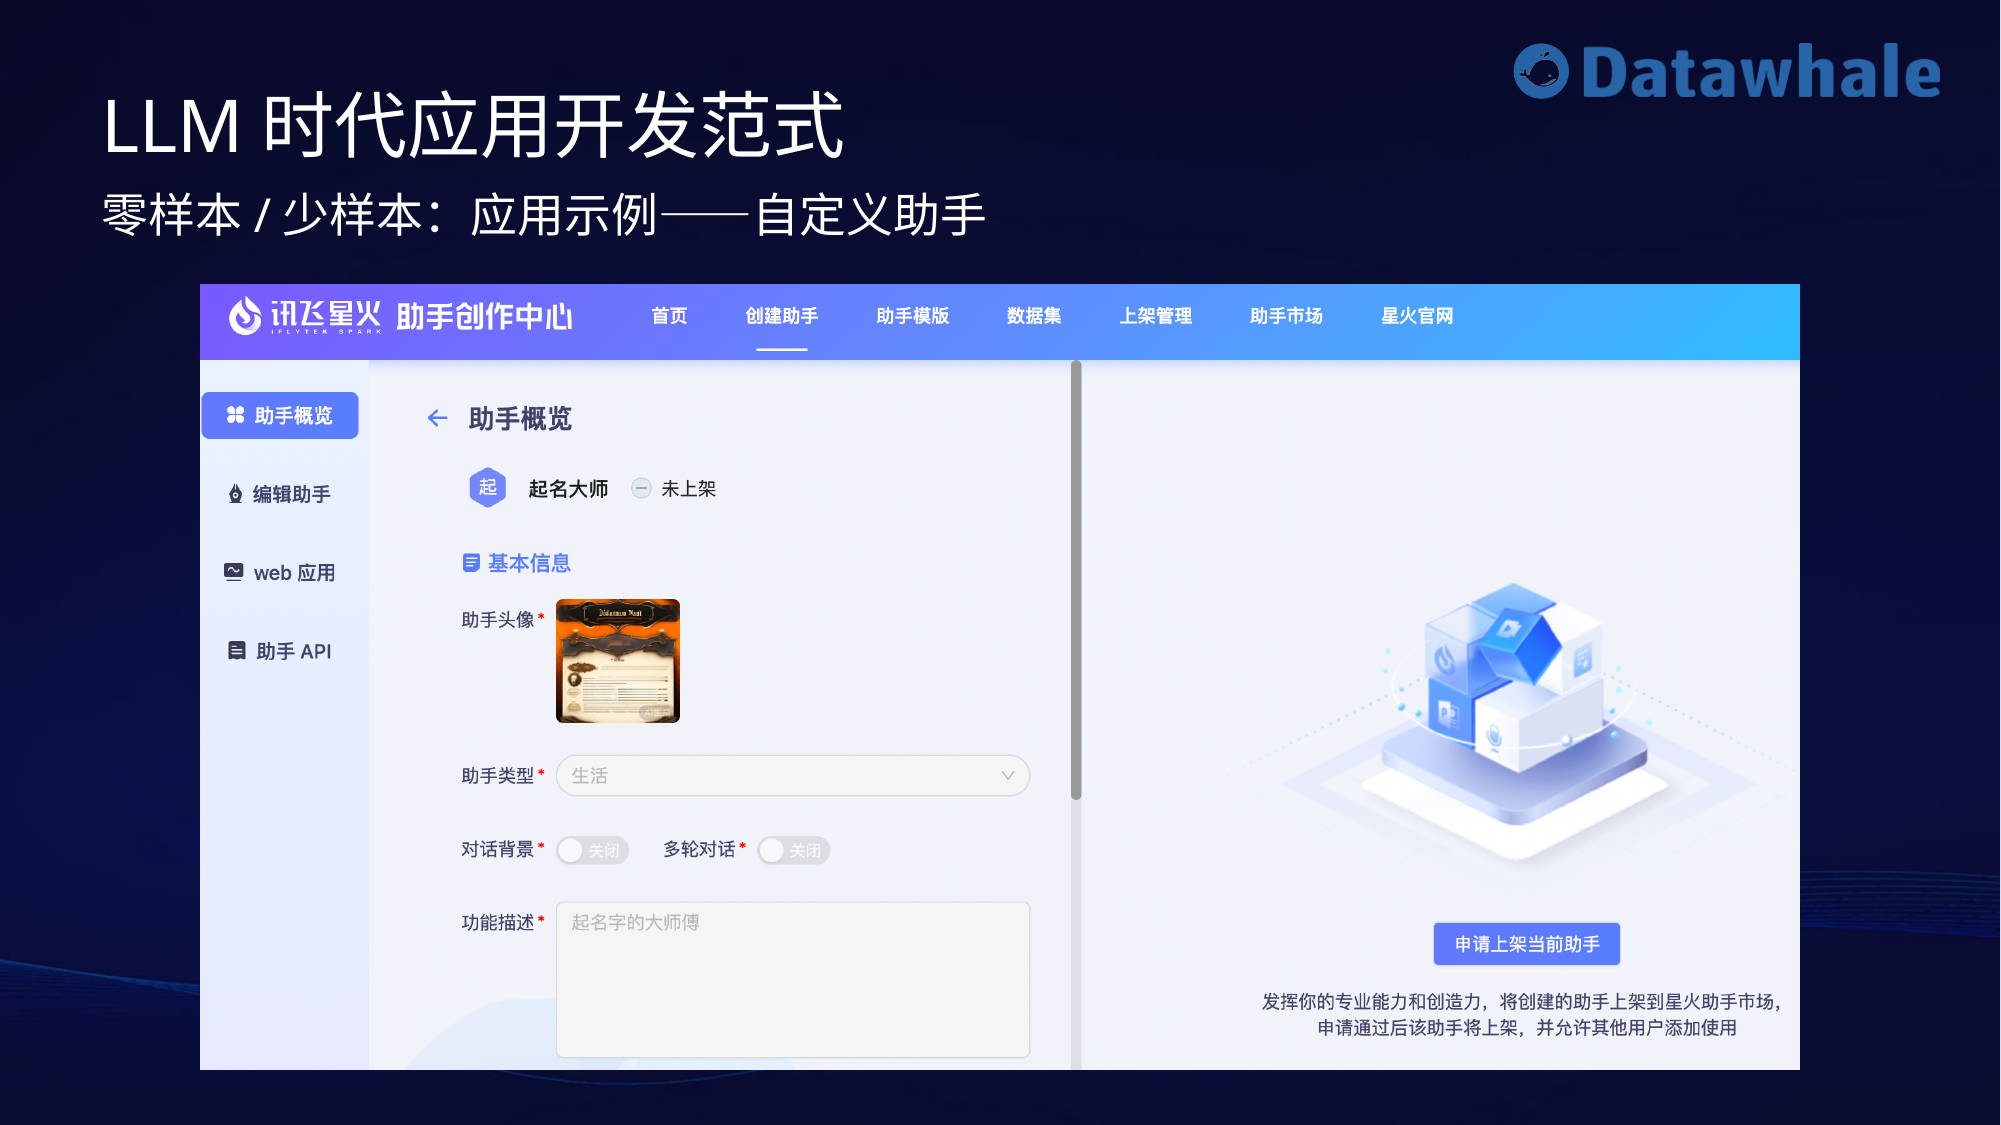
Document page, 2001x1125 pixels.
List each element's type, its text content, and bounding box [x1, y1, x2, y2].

text_box LLM时代应用开发范式 [97, 75, 850, 171]
text_box 零样本/少样本：应用示例——自定义助手 [97, 181, 992, 246]
picture [0, 0, 2001, 1125]
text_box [1513, 43, 1940, 99]
